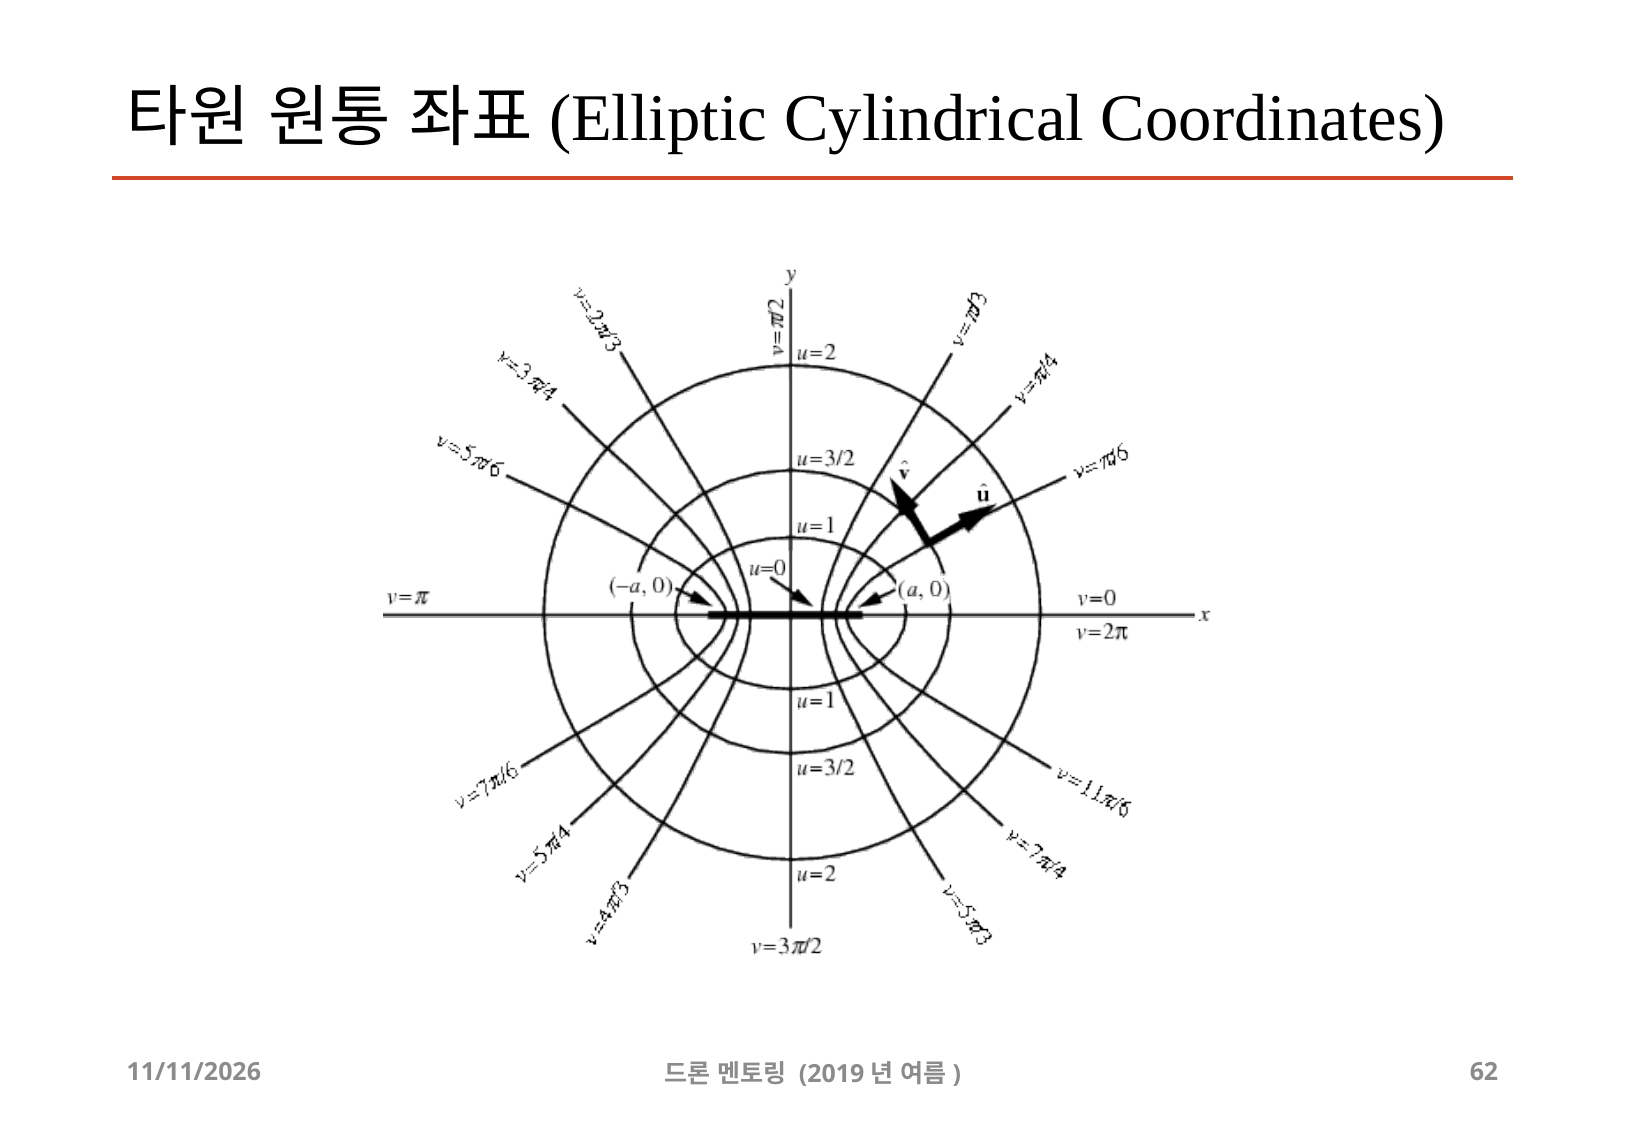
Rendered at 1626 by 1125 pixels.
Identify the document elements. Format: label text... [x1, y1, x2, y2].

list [383, 254, 1223, 982]
slide_number 62 [1433, 1042, 1514, 1103]
title 타원 원통 좌표(Elliptic Cylindrical Coordinates) [111, 59, 1514, 179]
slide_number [111, 1042, 303, 1103]
footer 드론 멘토링 (2019년 여름) [538, 1042, 1087, 1103]
